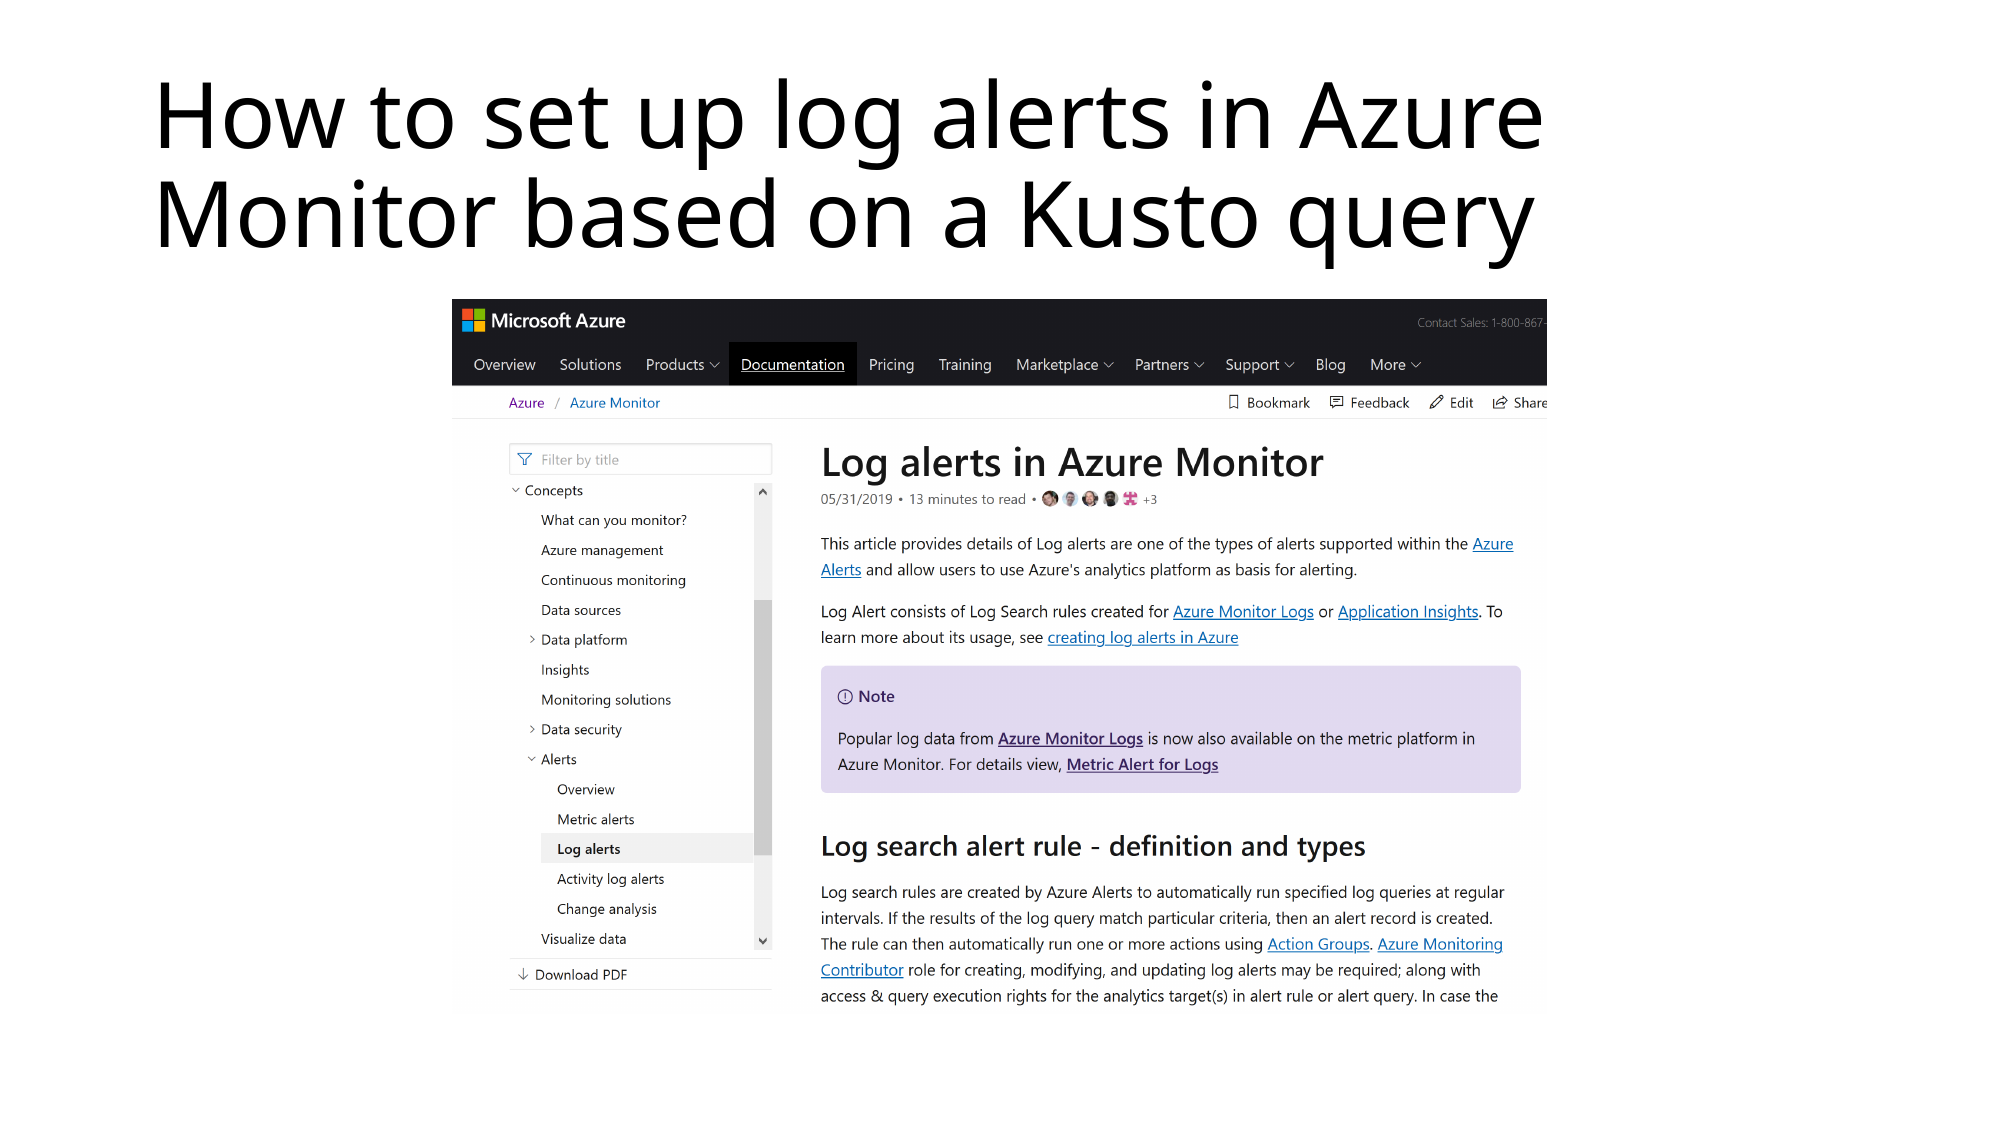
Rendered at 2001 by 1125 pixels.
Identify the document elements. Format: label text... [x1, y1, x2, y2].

title How to set up log alerts in Azure Monitor based on a Kusto query [137, 59, 1863, 278]
picture [452, 299, 1547, 1014]
